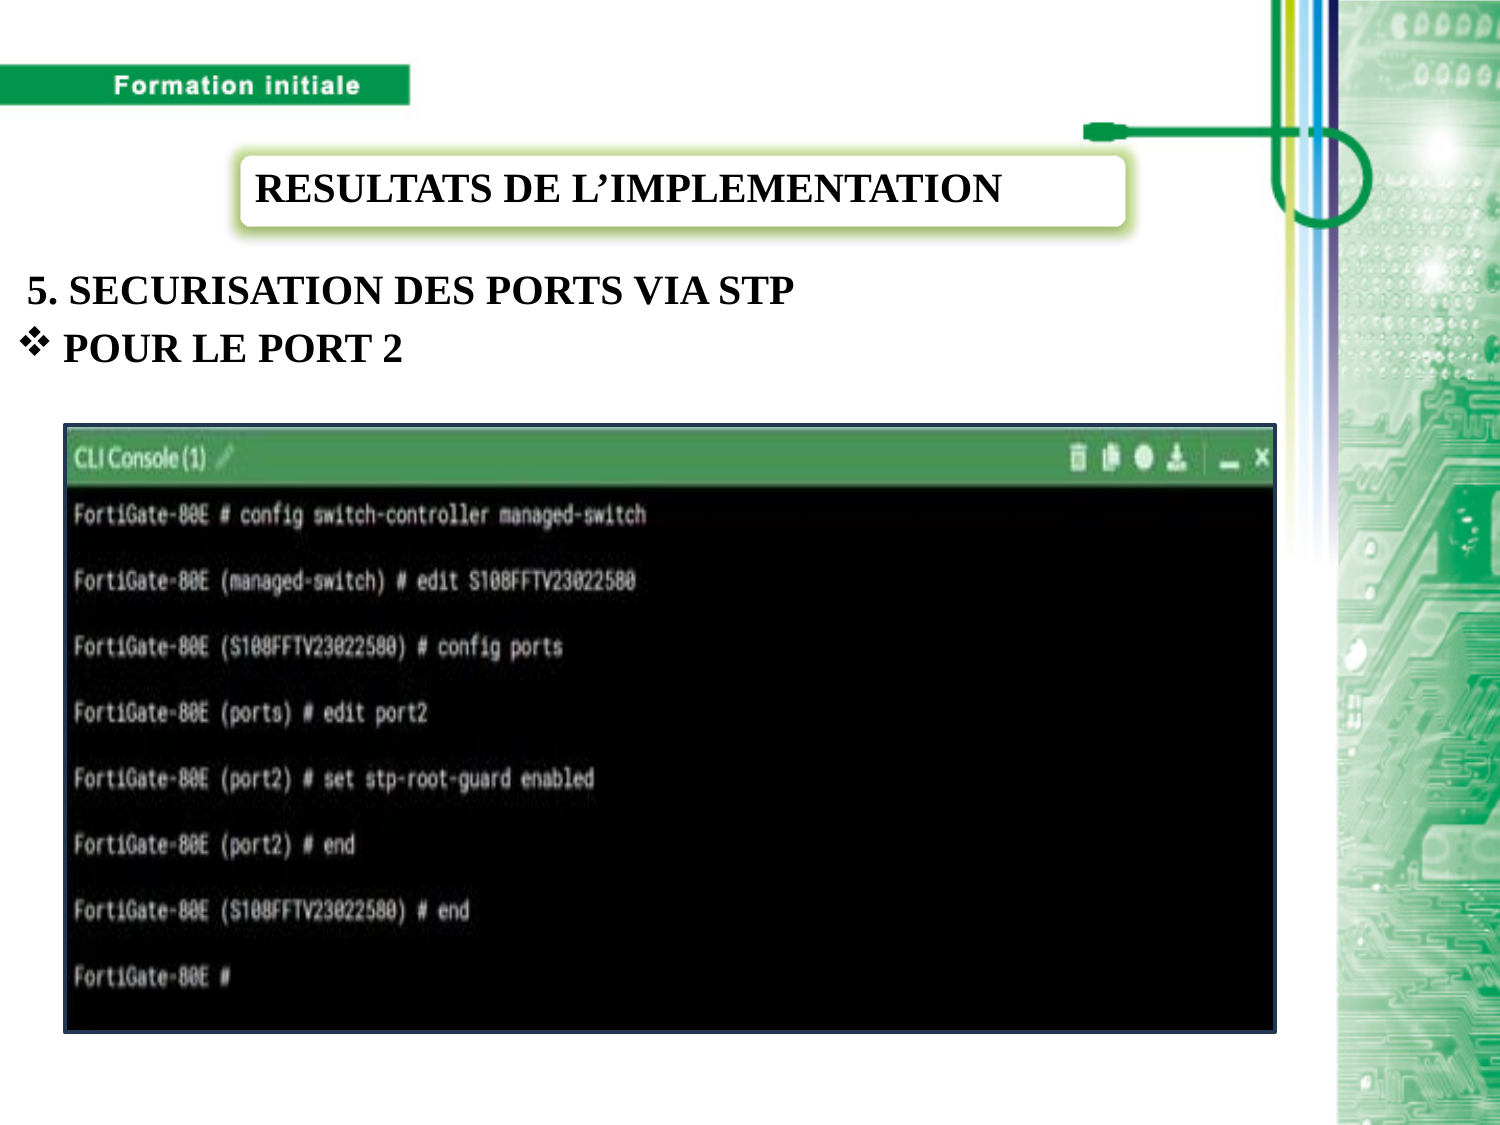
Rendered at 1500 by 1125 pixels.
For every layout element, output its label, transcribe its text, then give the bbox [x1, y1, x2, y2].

picture [0, 0, 1500, 1125]
text_box RESULTATS DE L’IMPLEMENTATION [240, 153, 1144, 219]
list 5. SECURISATION DES PORTS VIA STP POUR LE PORT 2 [0, 255, 1246, 1082]
text_box [63, 423, 1277, 1034]
text_box [240, 219, 1126, 227]
